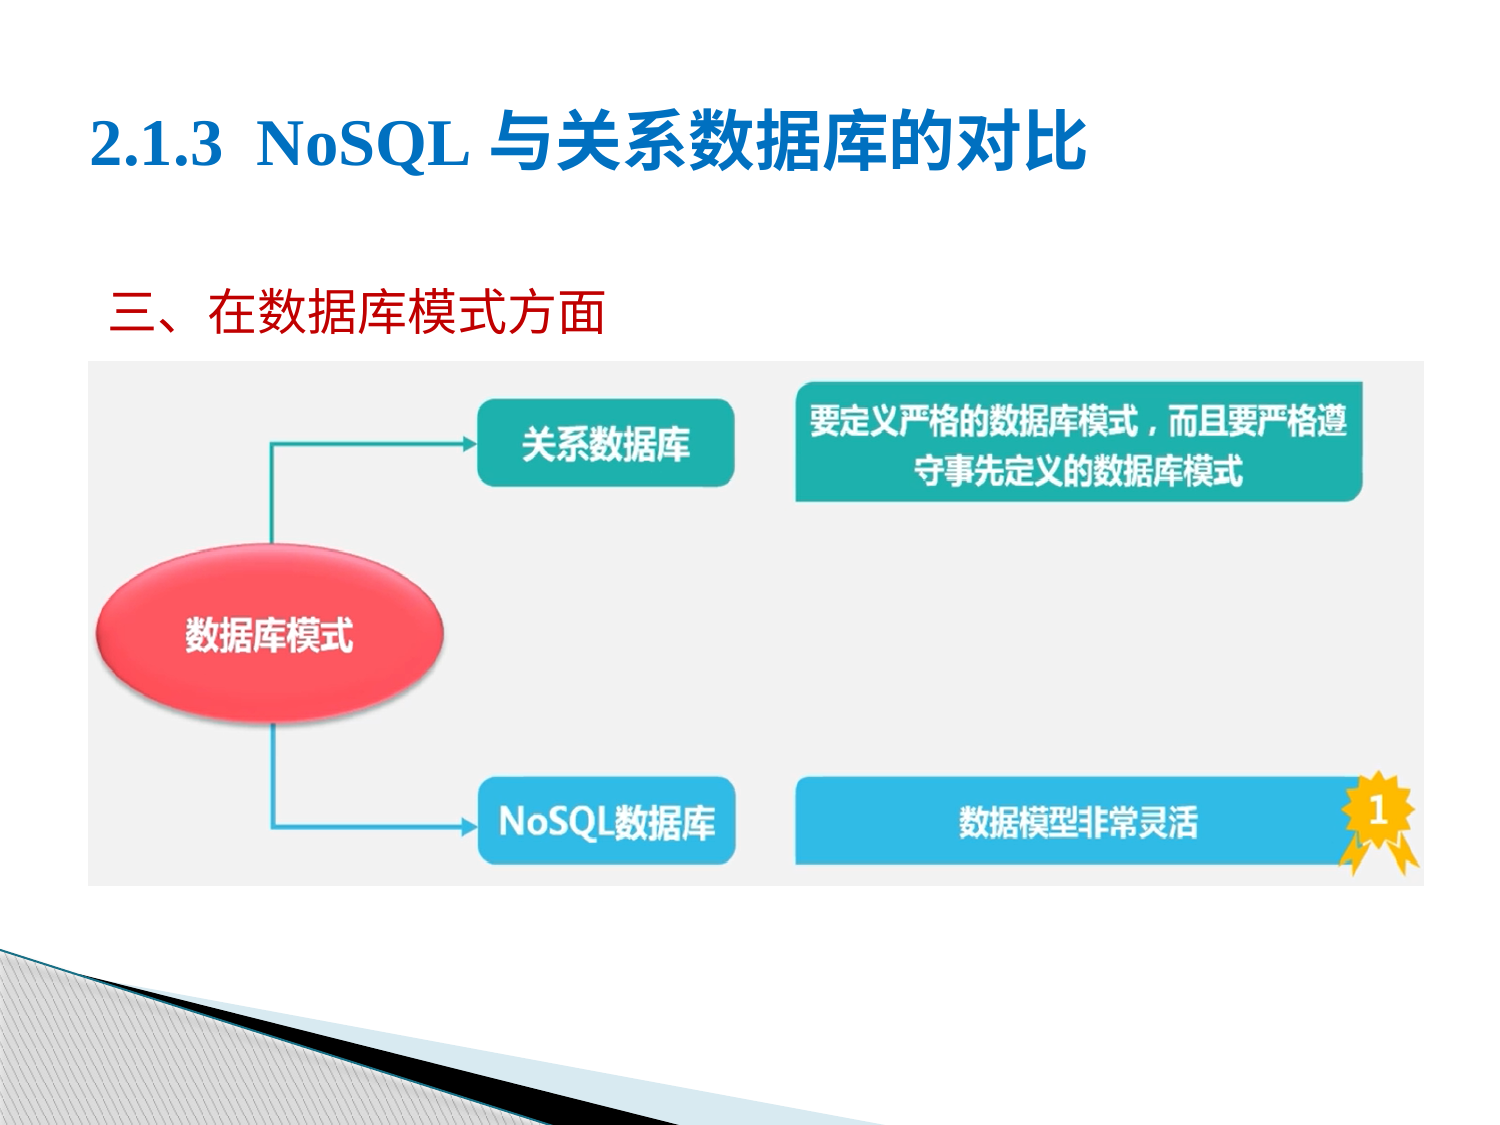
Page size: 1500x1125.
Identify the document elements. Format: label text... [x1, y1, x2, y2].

picture [88, 361, 1424, 886]
list 三、在数据库模式方面 [75, 243, 1425, 986]
title 2.1.3 NoSQL与关系数据库的对比 [75, 45, 1400, 233]
